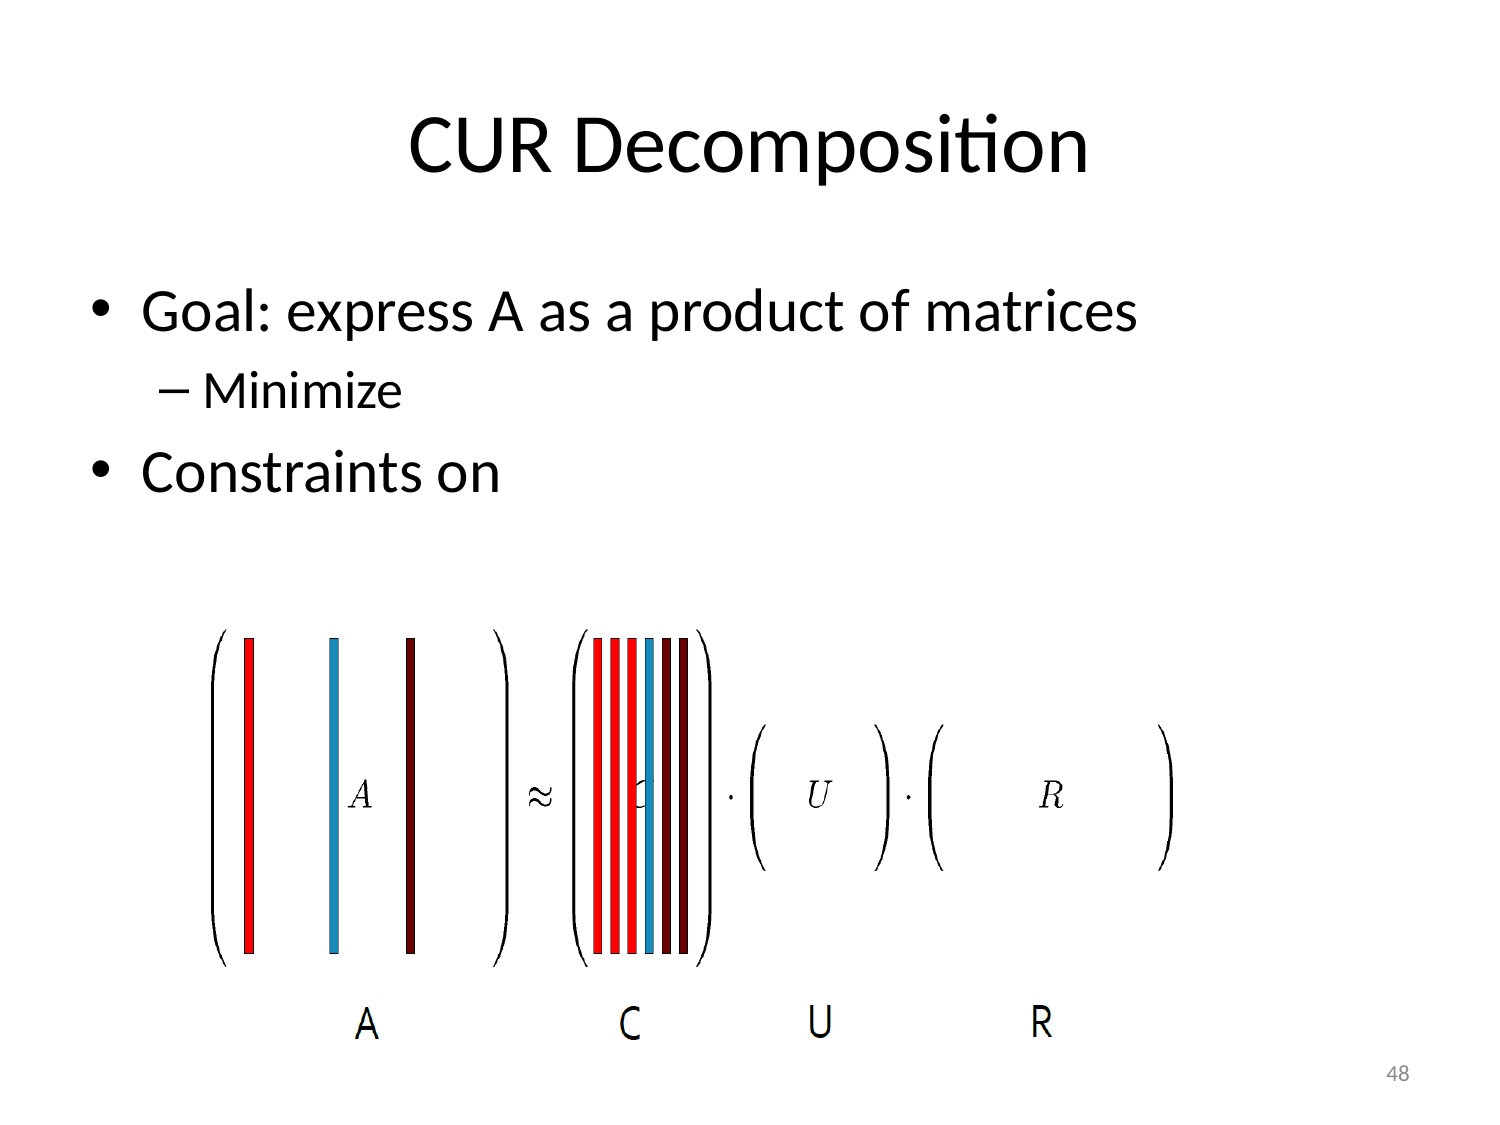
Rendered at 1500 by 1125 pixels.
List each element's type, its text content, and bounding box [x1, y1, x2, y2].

title CUR Decomposition [75, 45, 1425, 233]
slide_number 48 [1074, 1042, 1425, 1103]
picture [189, 616, 1187, 1054]
